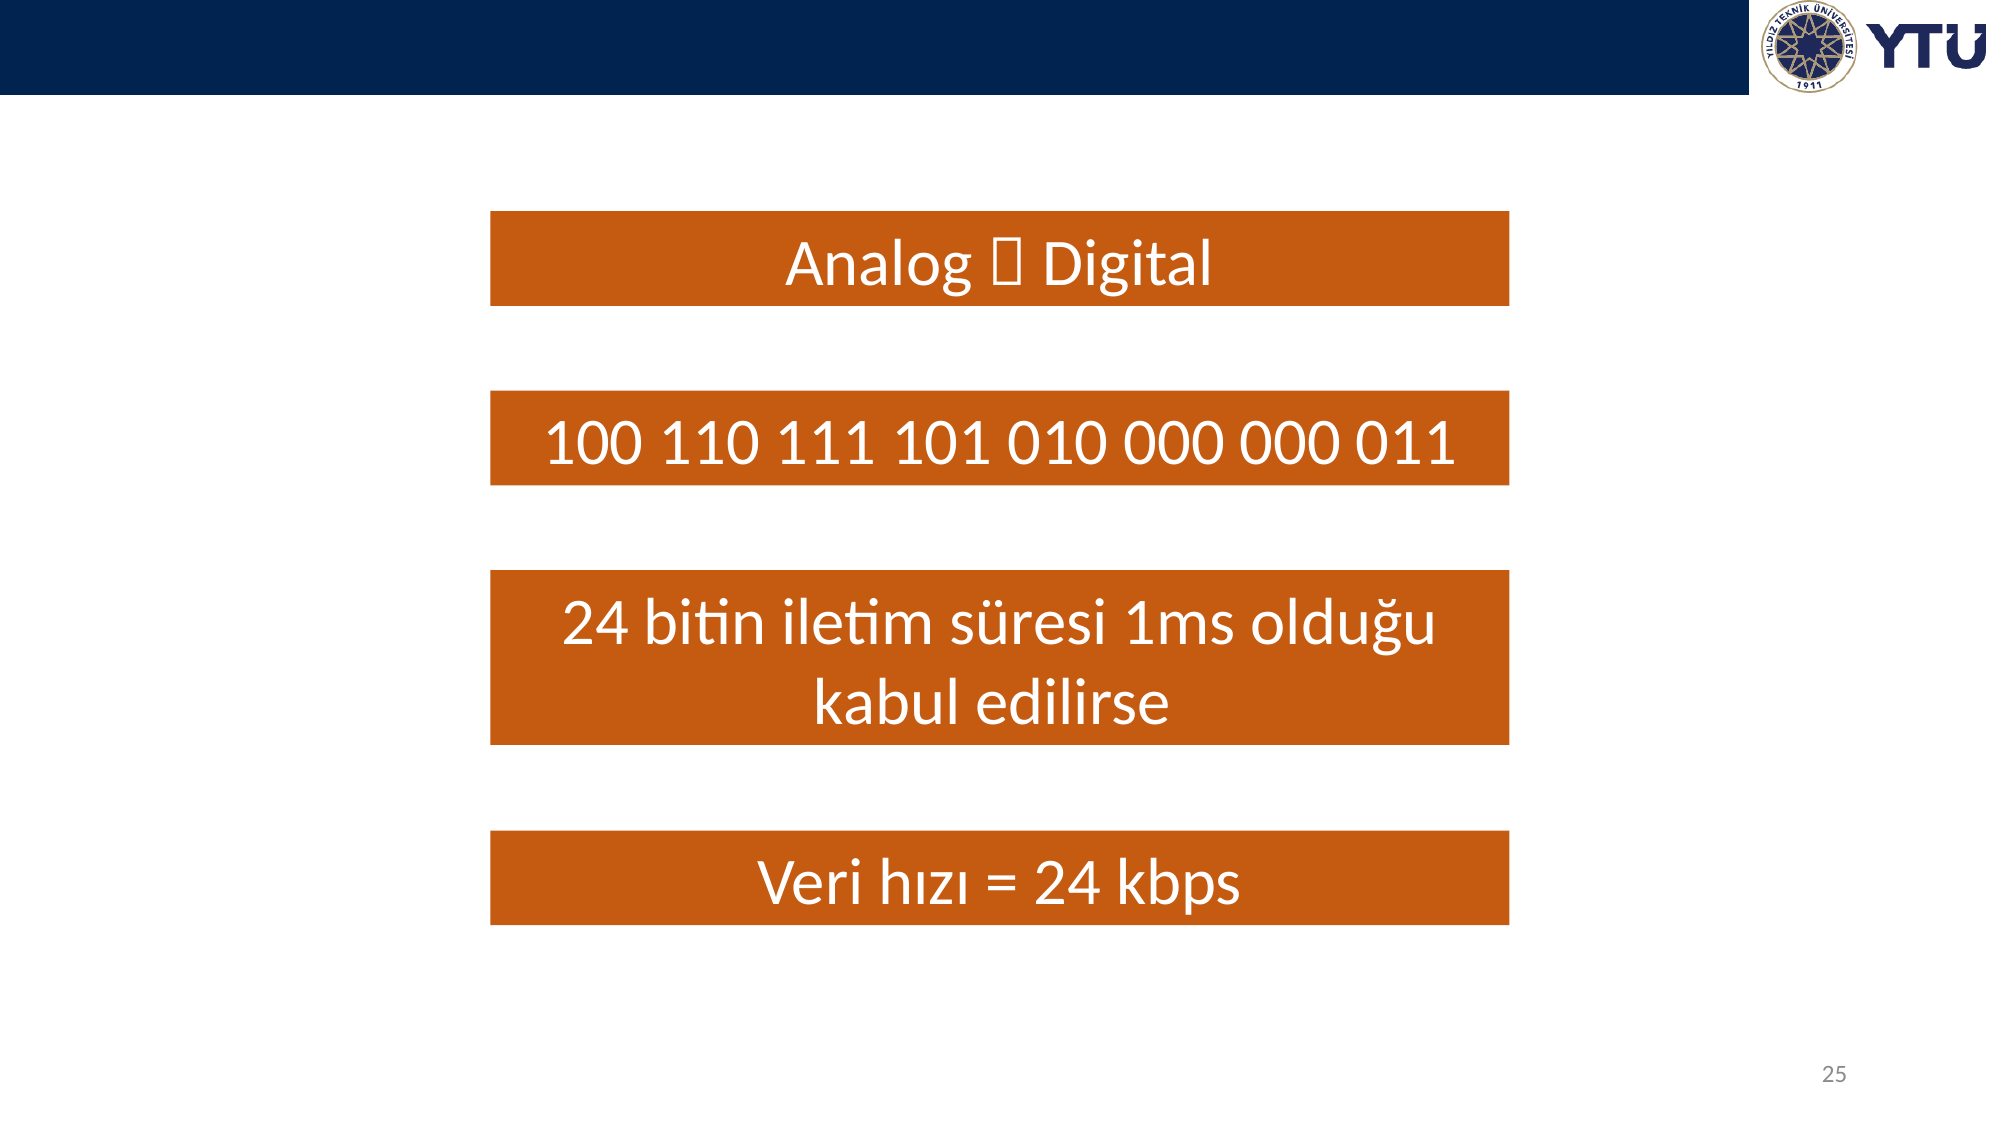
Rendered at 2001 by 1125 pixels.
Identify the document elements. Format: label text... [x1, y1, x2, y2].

text_box Analog  Digital [490, 211, 1510, 306]
text_box Veri hızı = 24 kbps [490, 830, 1510, 926]
text_box 24 bitin iletim süresi 1ms olduğu kabul edilirse [490, 570, 1510, 745]
slide_number 25 [1412, 1042, 1863, 1103]
text_box [0, 0, 1749, 95]
picture [1749, 0, 2000, 95]
text_box 100 110 111 101 010 000 000 011 [490, 390, 1510, 486]
